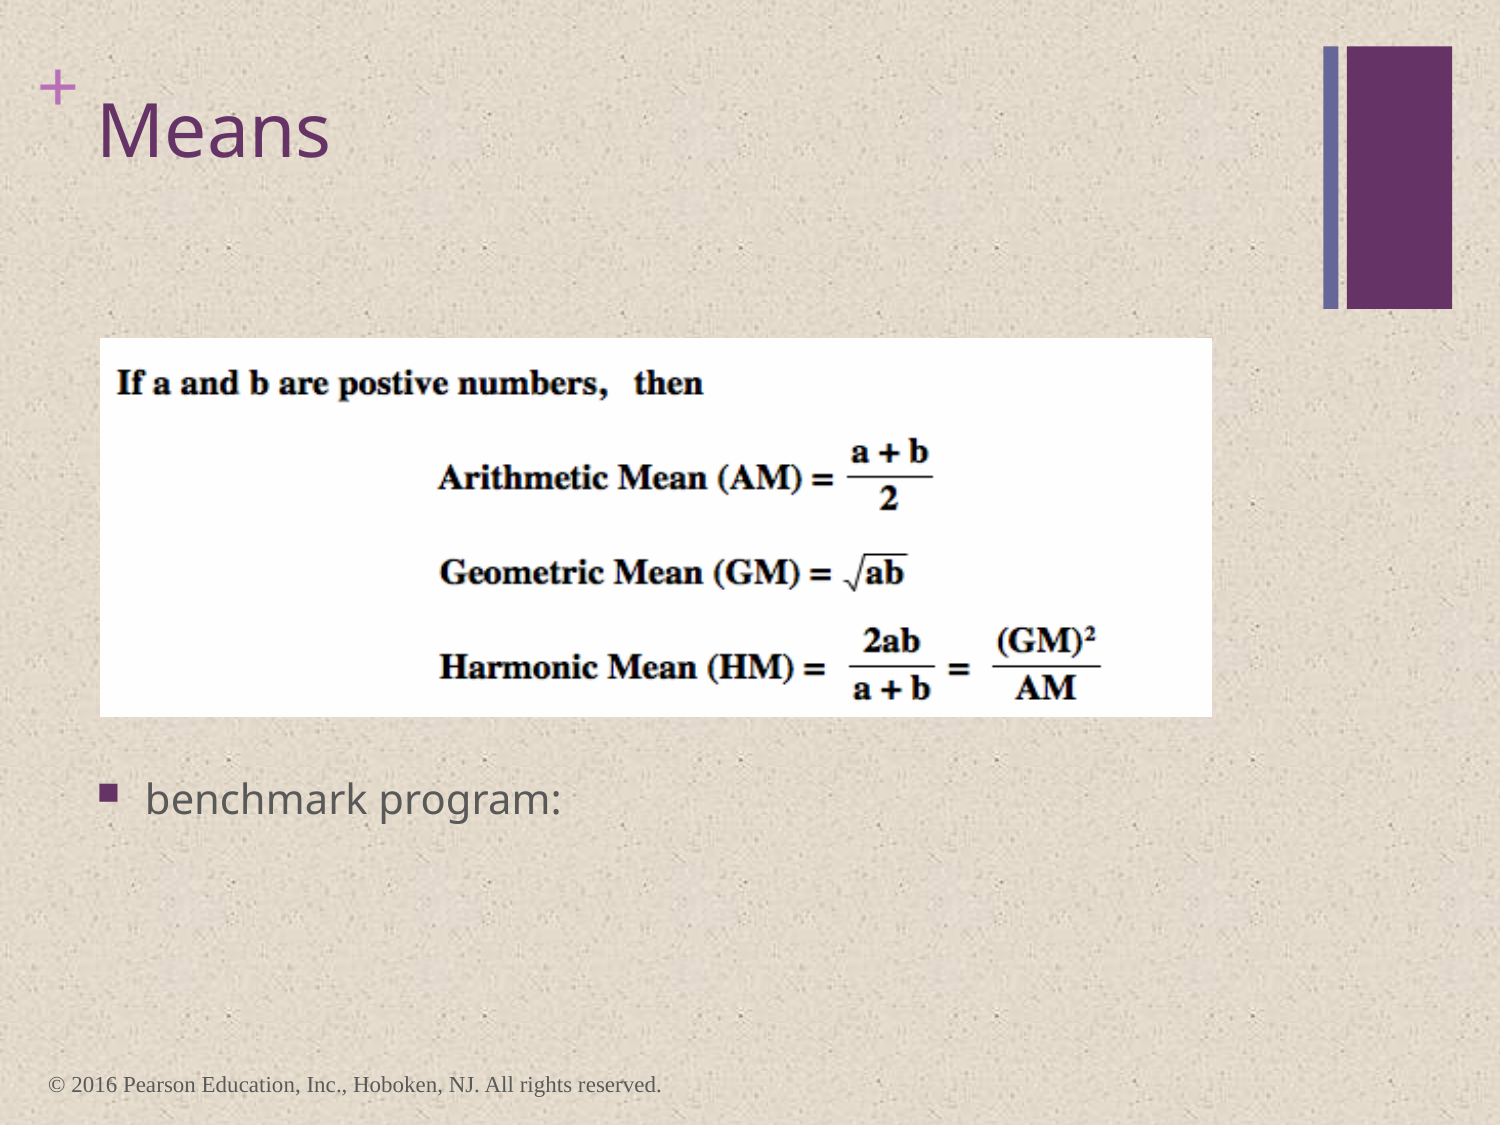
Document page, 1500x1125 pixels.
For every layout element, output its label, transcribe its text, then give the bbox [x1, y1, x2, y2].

picture [0, 0, 1500, 1125]
footer © 2016 Pearson Education, Inc., Hoboken, NJ. All rights reserved. [33, 1053, 1038, 1114]
list benchmark program: [81, 275, 1322, 1050]
title Means [81, 75, 1322, 259]
